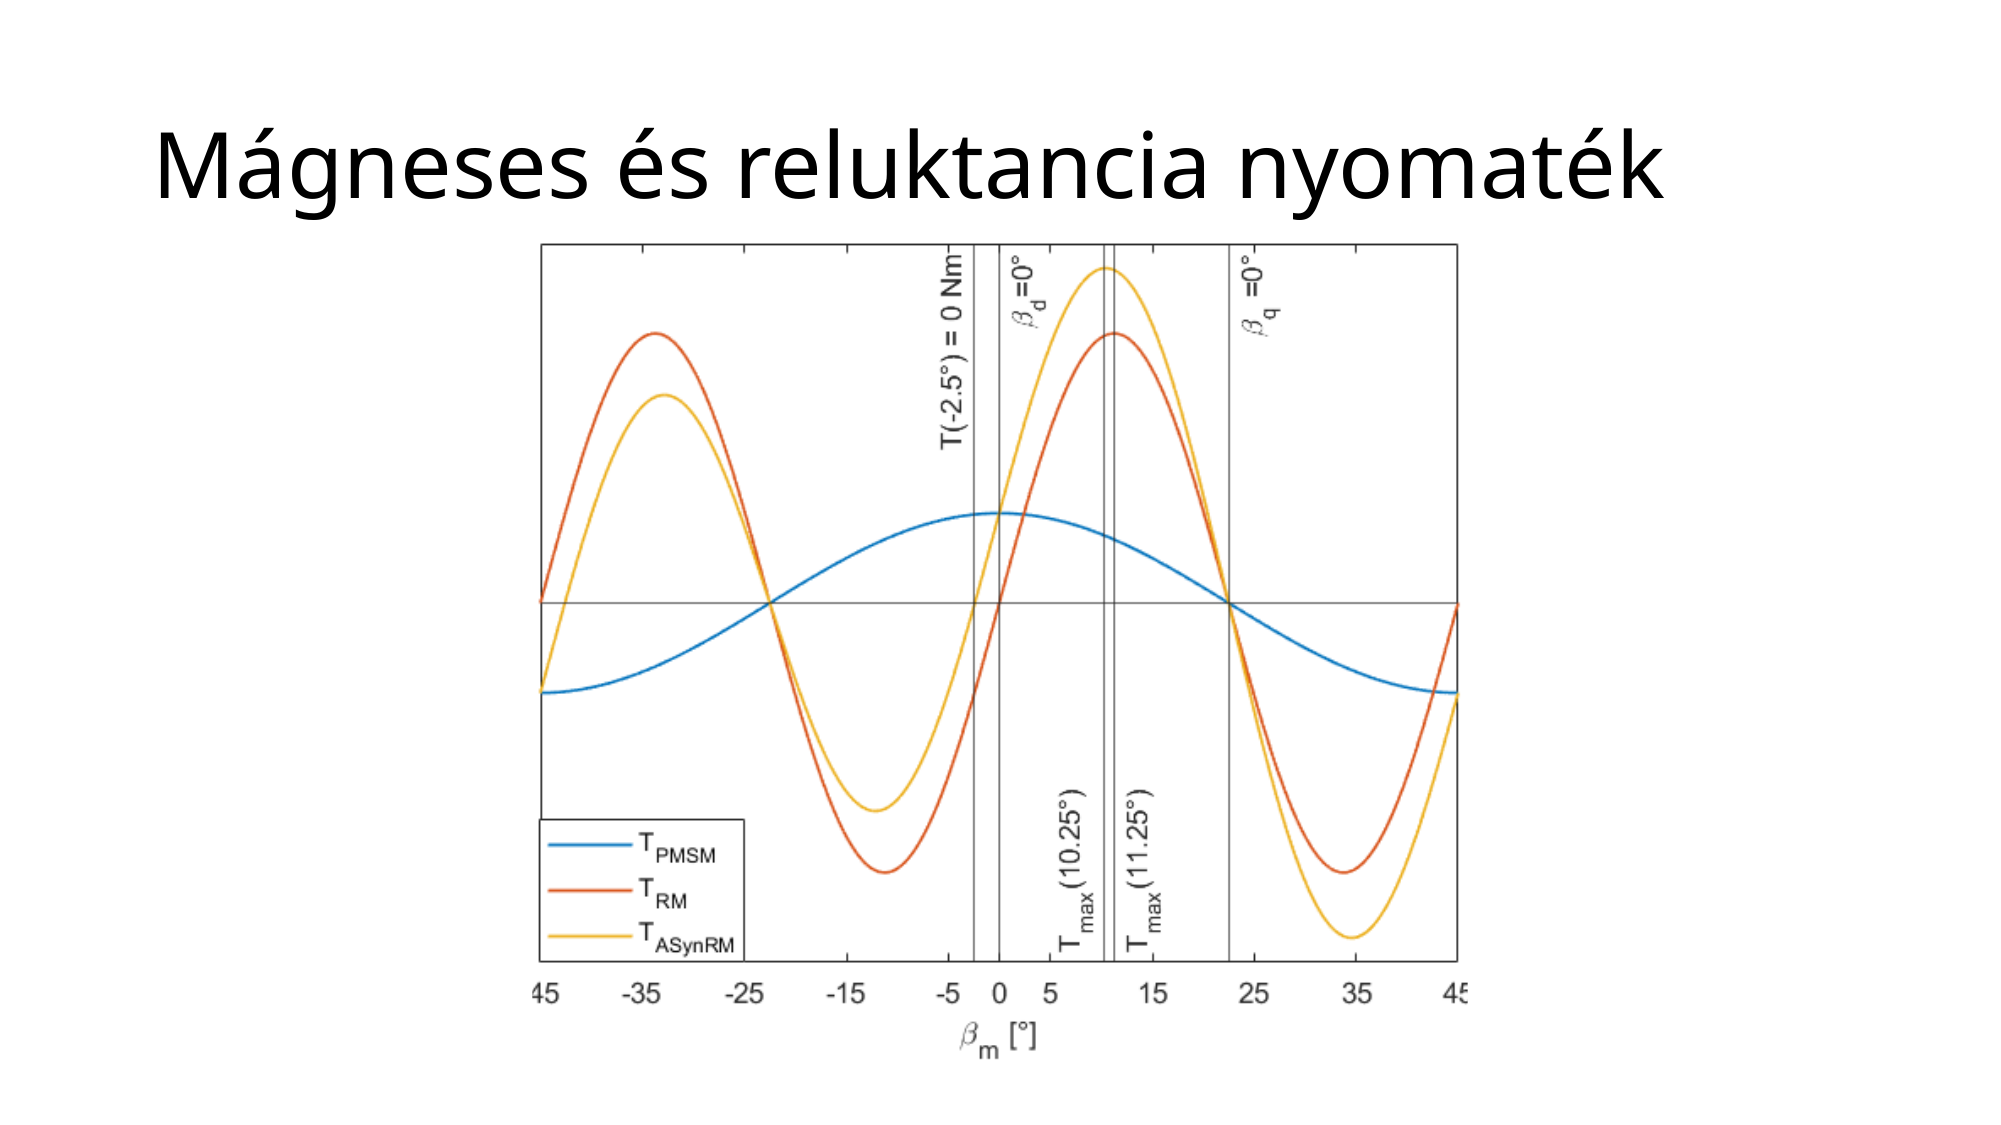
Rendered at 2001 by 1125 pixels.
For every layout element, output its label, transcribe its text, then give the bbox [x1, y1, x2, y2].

title Mágneses és reluktancia nyomaték [137, 59, 1863, 278]
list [532, 233, 1468, 1066]
